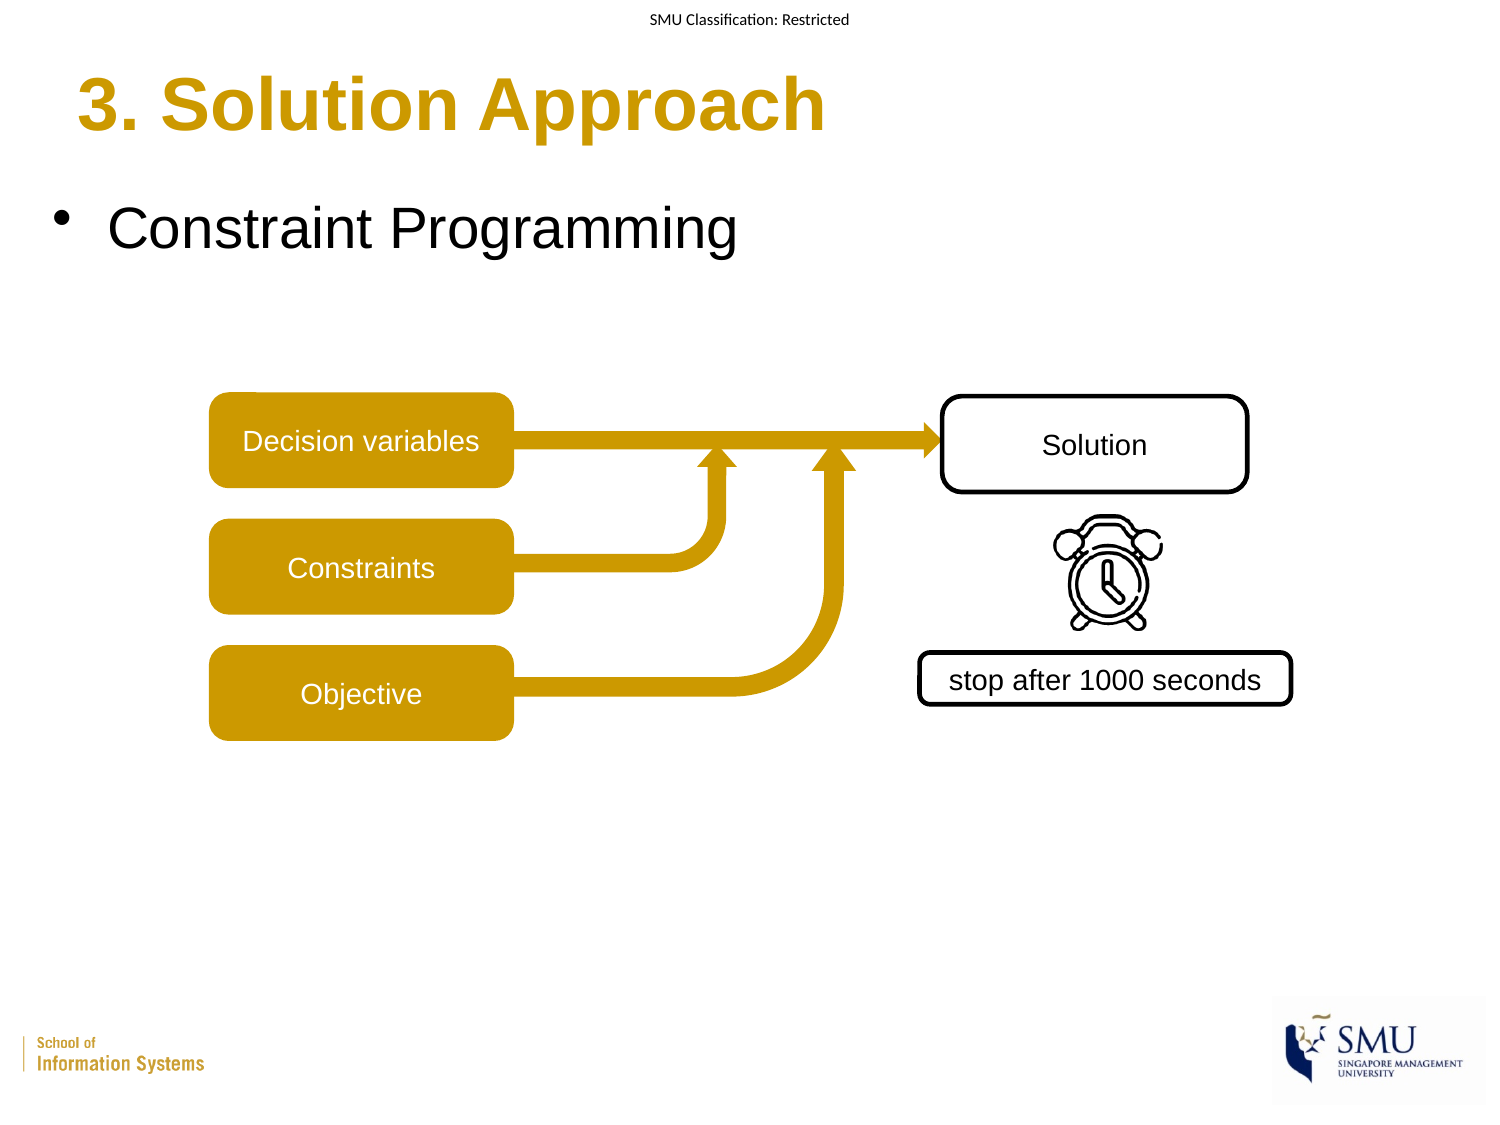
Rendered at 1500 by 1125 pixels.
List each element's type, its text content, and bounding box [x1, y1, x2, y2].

list Constraint Programming [37, 182, 1425, 268]
text_box [514, 422, 942, 459]
title 3. Solution Approach [62, 47, 1425, 154]
picture [1052, 513, 1163, 631]
text_box Objective [208, 645, 515, 741]
text_box Solution [942, 396, 1248, 493]
text_box Constraints [208, 518, 515, 615]
text_box stop after 1000 seconds [919, 652, 1291, 705]
text_box Decision variables [208, 392, 515, 489]
picture [8, 1029, 209, 1081]
text_box [514, 444, 737, 573]
picture [1272, 996, 1486, 1105]
text_box [514, 440, 857, 697]
